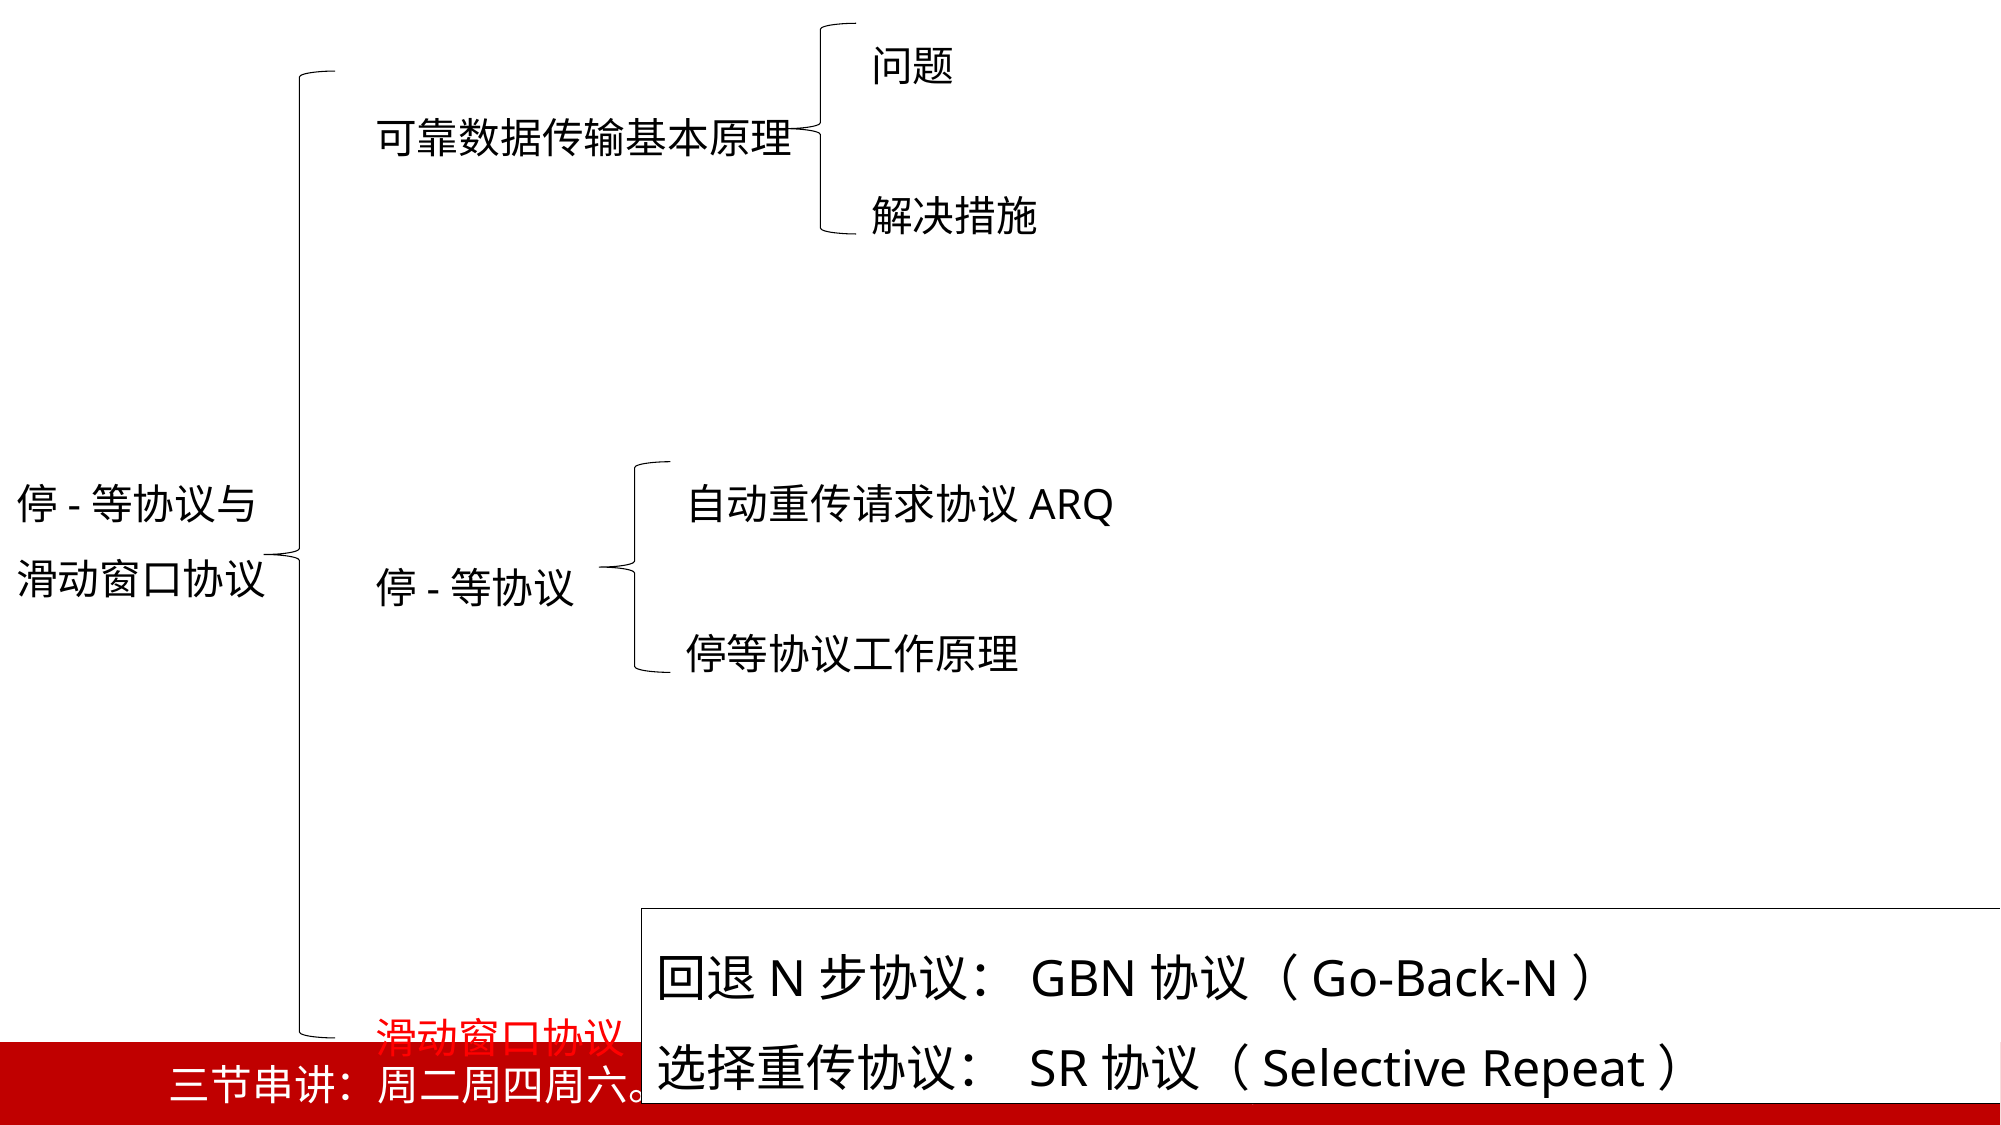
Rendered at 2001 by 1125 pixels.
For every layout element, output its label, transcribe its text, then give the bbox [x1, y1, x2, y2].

text_box 可靠数据传输基本原理 停-等协议 滑动窗口协议 [360, 79, 924, 1070]
text_box [598, 461, 671, 673]
text_box [819, 22, 857, 79]
text_box 问题 解决措施 [856, 7, 1420, 248]
text_box 停-等协议与 滑动窗口协议 [1, 445, 282, 611]
text_box 自动重传请求协议ARQ 停等协议工作原理 [670, 445, 1234, 686]
text_box [282, 70, 336, 1039]
text_box 回退N步协议：GBN协议（Go-Back-N） 选择重传协议： SR协议（Selective Repeat） [641, 908, 2000, 1104]
